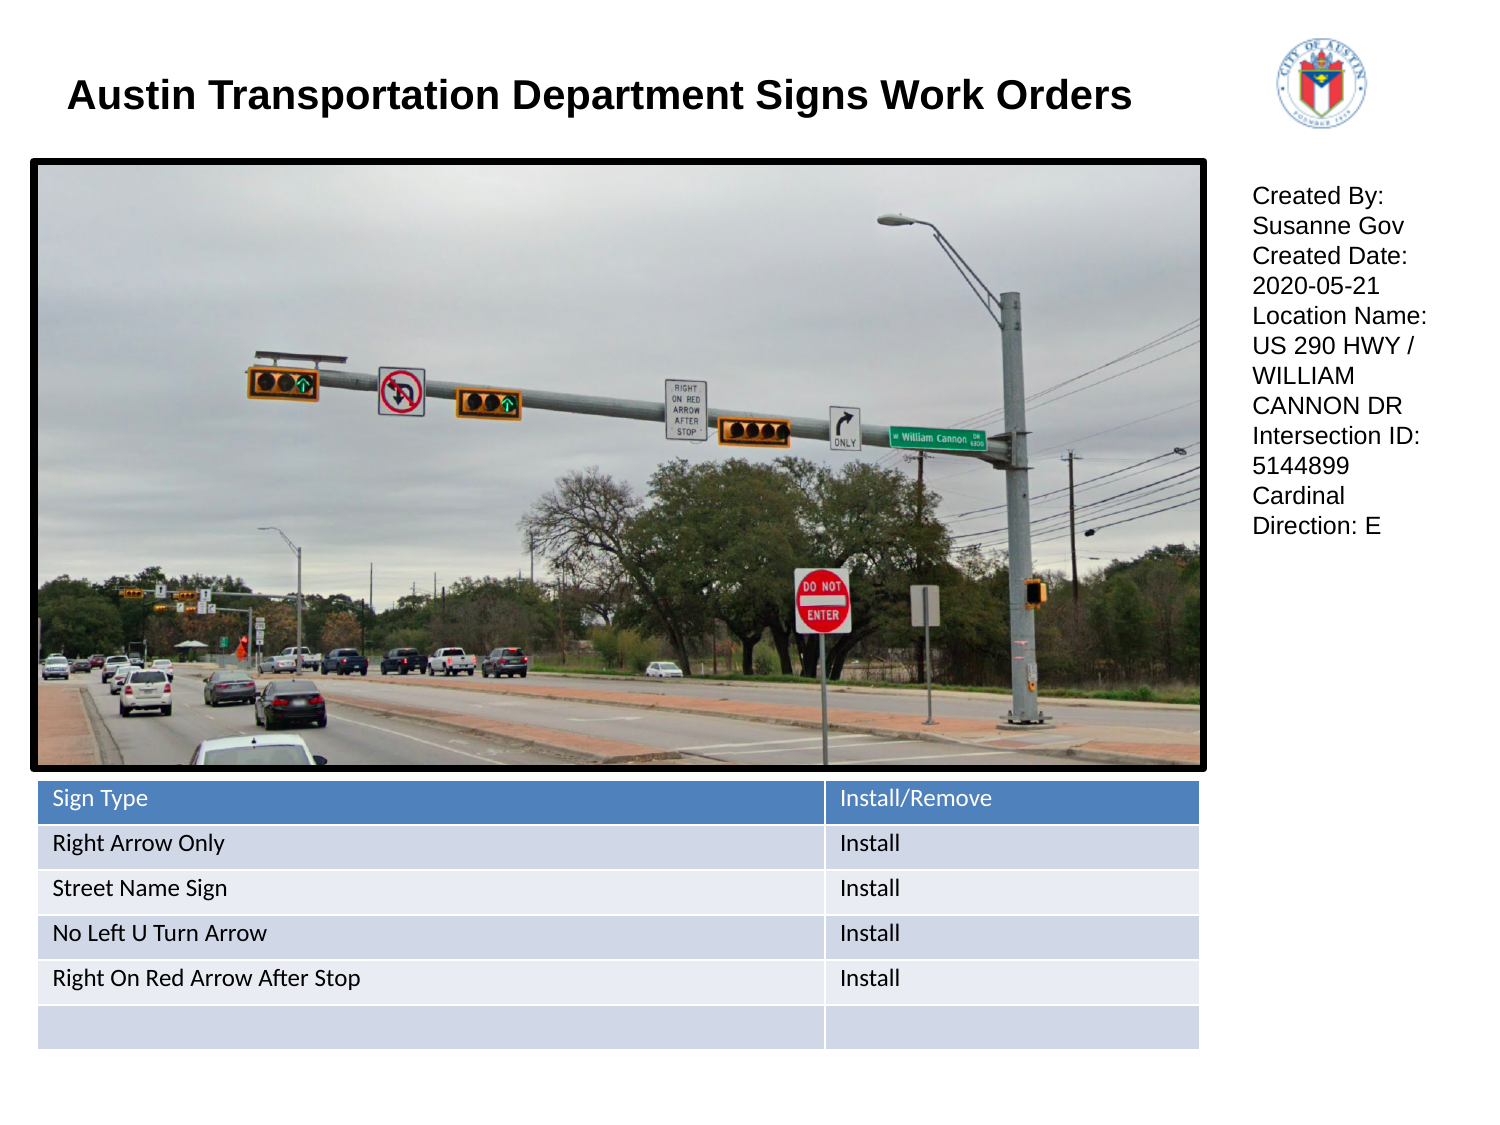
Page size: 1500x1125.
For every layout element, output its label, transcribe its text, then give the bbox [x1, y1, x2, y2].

table_cell [826, 1006, 1199, 1049]
table_header Install/Remove [826, 781, 1199, 824]
table_cell Install [826, 961, 1199, 1004]
table_cell Install [826, 871, 1199, 914]
picture [1274, 37, 1369, 132]
table_cell [38, 1006, 824, 1049]
table_cell Install [826, 916, 1199, 959]
text_box Created By: Susanne Gov Created Date: 2020-05-21 Location Name: US 290 HWY / WILLIAM CANNON DR Intersection ID: 5144899 Cardinal Direction: E [1237, 172, 1463, 547]
table_cell Street Name Sign [38, 871, 824, 914]
text_box Austin Transportation Department Signs Work Orders [51, 60, 1149, 125]
table_cell Right On Red Arrow After Stop [38, 961, 824, 1004]
table_header Sign Type [38, 781, 824, 824]
table_cell No Left U Turn Arrow [38, 916, 824, 959]
picture [37, 164, 1201, 766]
table_cell Right Arrow Only [38, 826, 824, 869]
table_cell Install [826, 826, 1199, 869]
